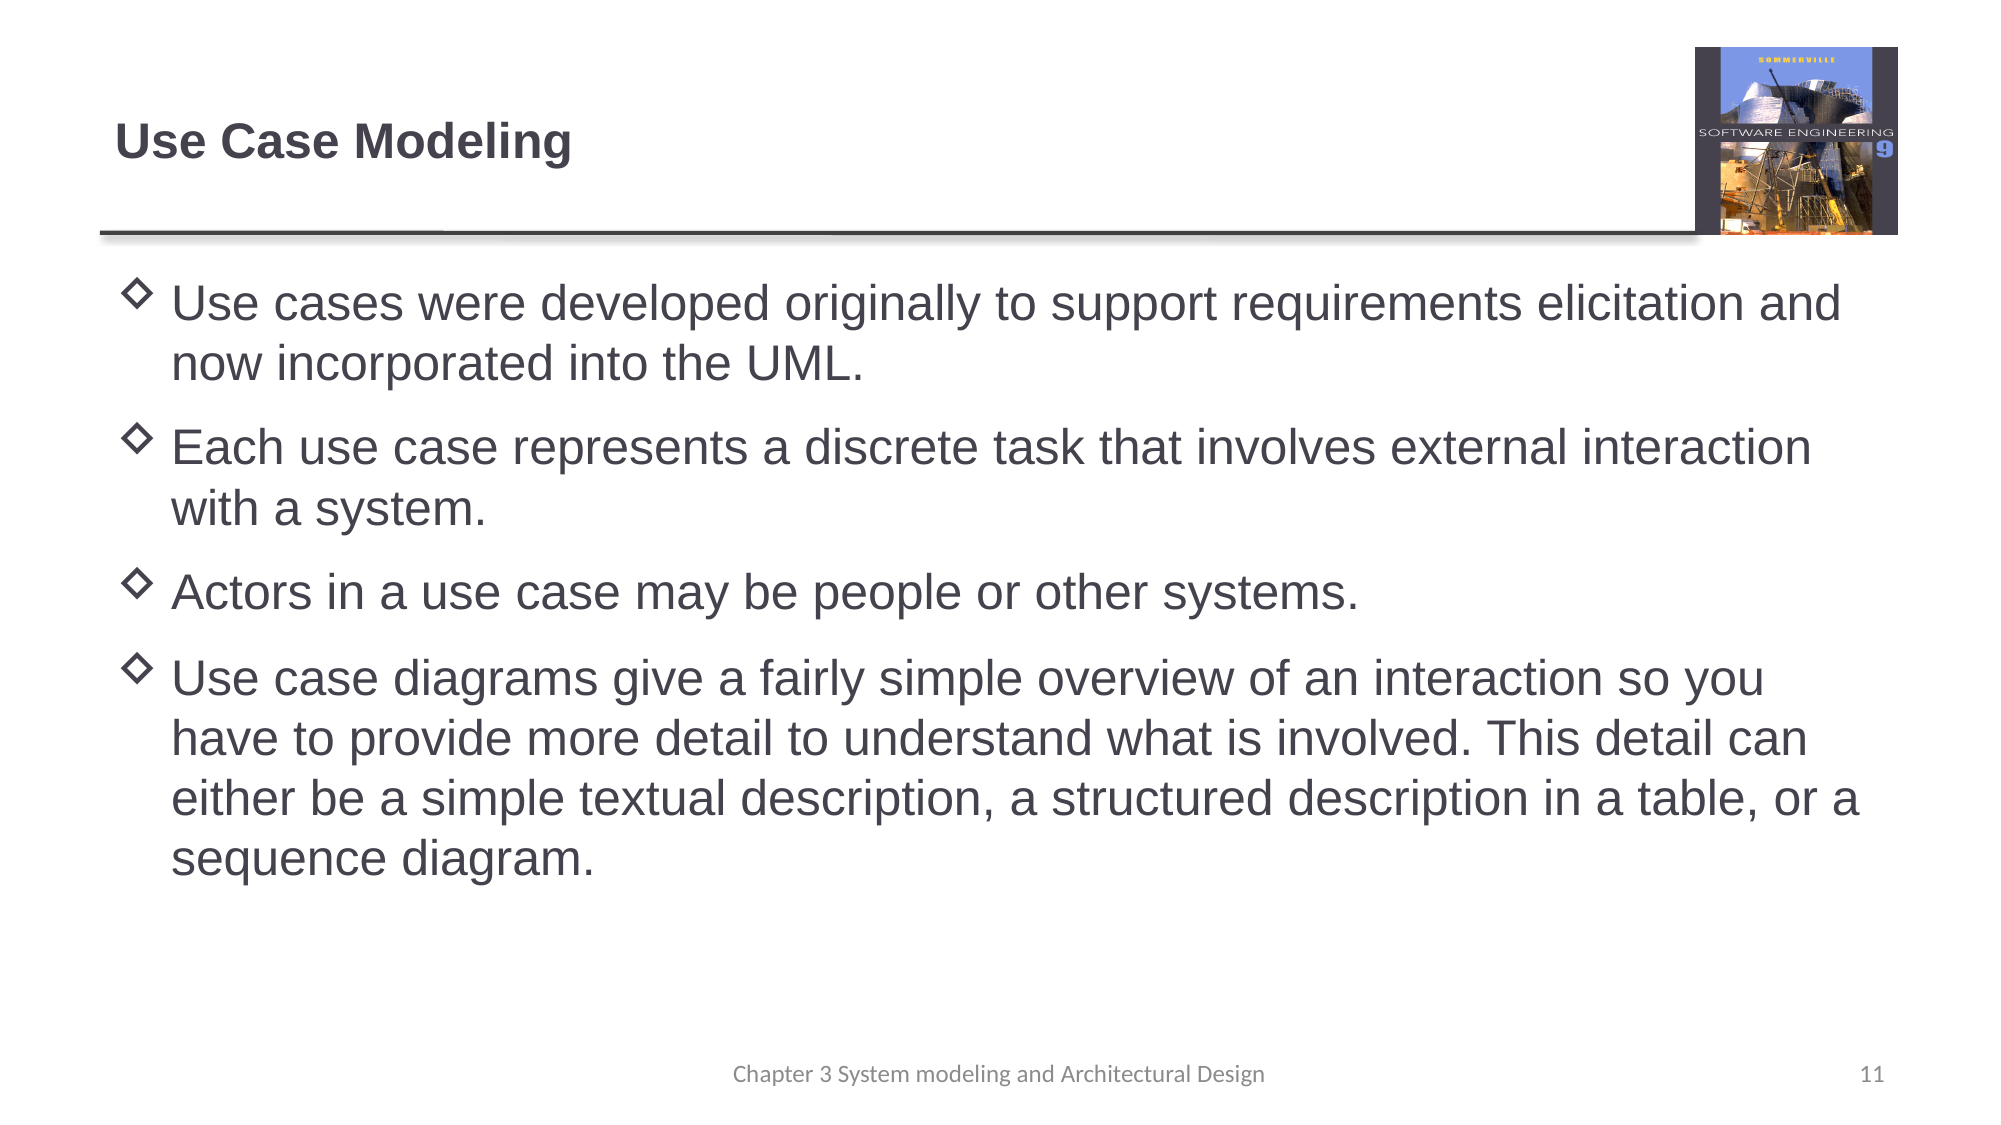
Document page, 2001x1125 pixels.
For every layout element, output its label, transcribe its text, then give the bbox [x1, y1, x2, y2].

list Use cases were developed originally to support requirements elicitation and now incorporated into the UML. Each use case represents a discrete task that involves external interaction with a system. Actors in a use case may be people or other systems. Use case diagrams give a fairly simple overview of an interaction so you have to provide more detail to understand what is involved. This detail can either be a simple textual description, a structured description in a table, or a sequence diagram. [99, 262, 1900, 1005]
picture [1696, 47, 1898, 235]
footer Chapter 3 System modeling and Architectural Design [683, 1042, 1317, 1103]
slide_number 11 [1433, 1042, 1900, 1103]
title Use Case Modeling [99, 44, 1696, 233]
